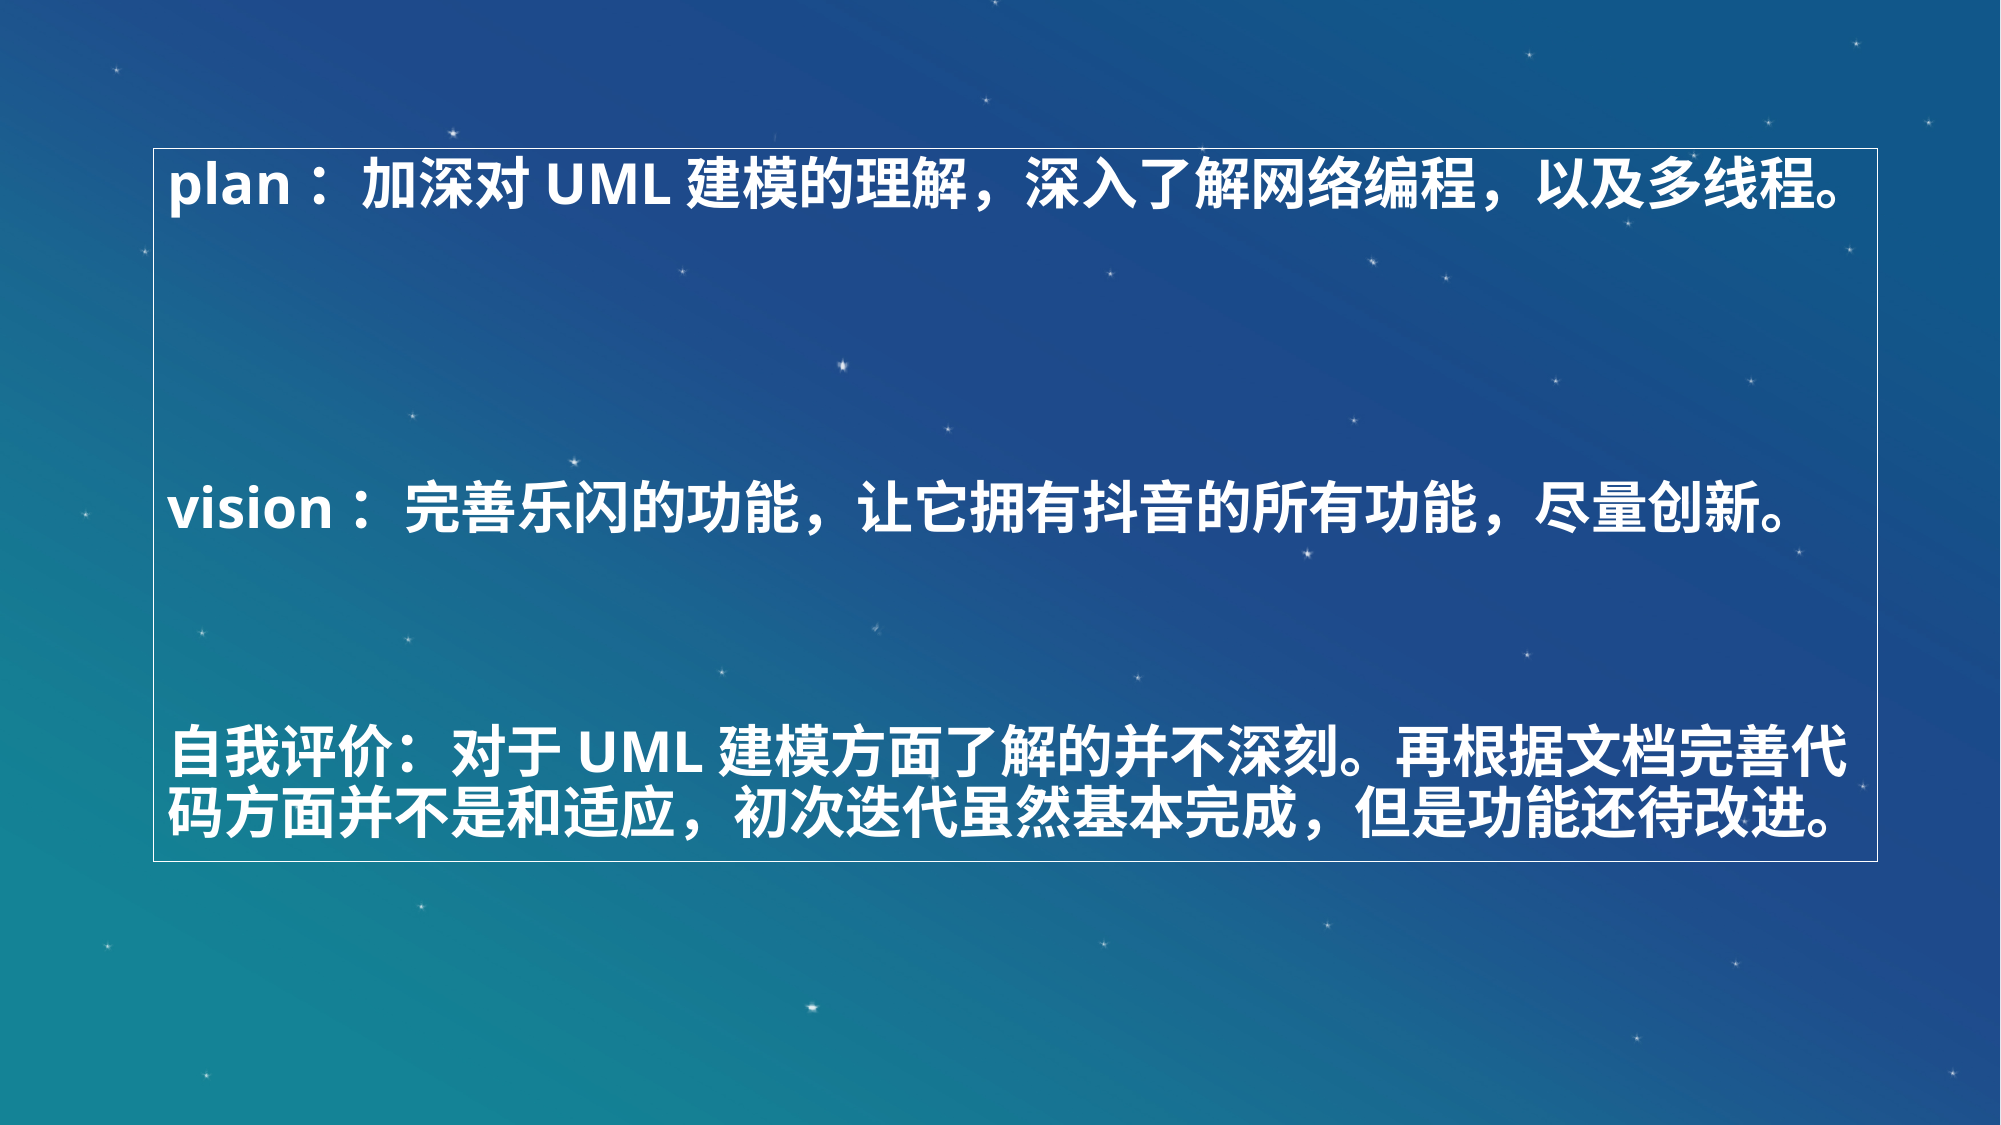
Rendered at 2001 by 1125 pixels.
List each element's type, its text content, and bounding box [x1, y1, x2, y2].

list plan：加深对UML建模的理解，深入了解网络编程，以及多线程。 vision：完善乐闪的功能，让它拥有抖音的所有功能，尽量创新。 自我评价：对于UML建模方面了解的并不深刻。再根据文档完善代码方面并不是和适应，初次迭代虽然基本完成，但是功能还待改进。 [153, 148, 1878, 862]
picture [0, 0, 2001, 1125]
